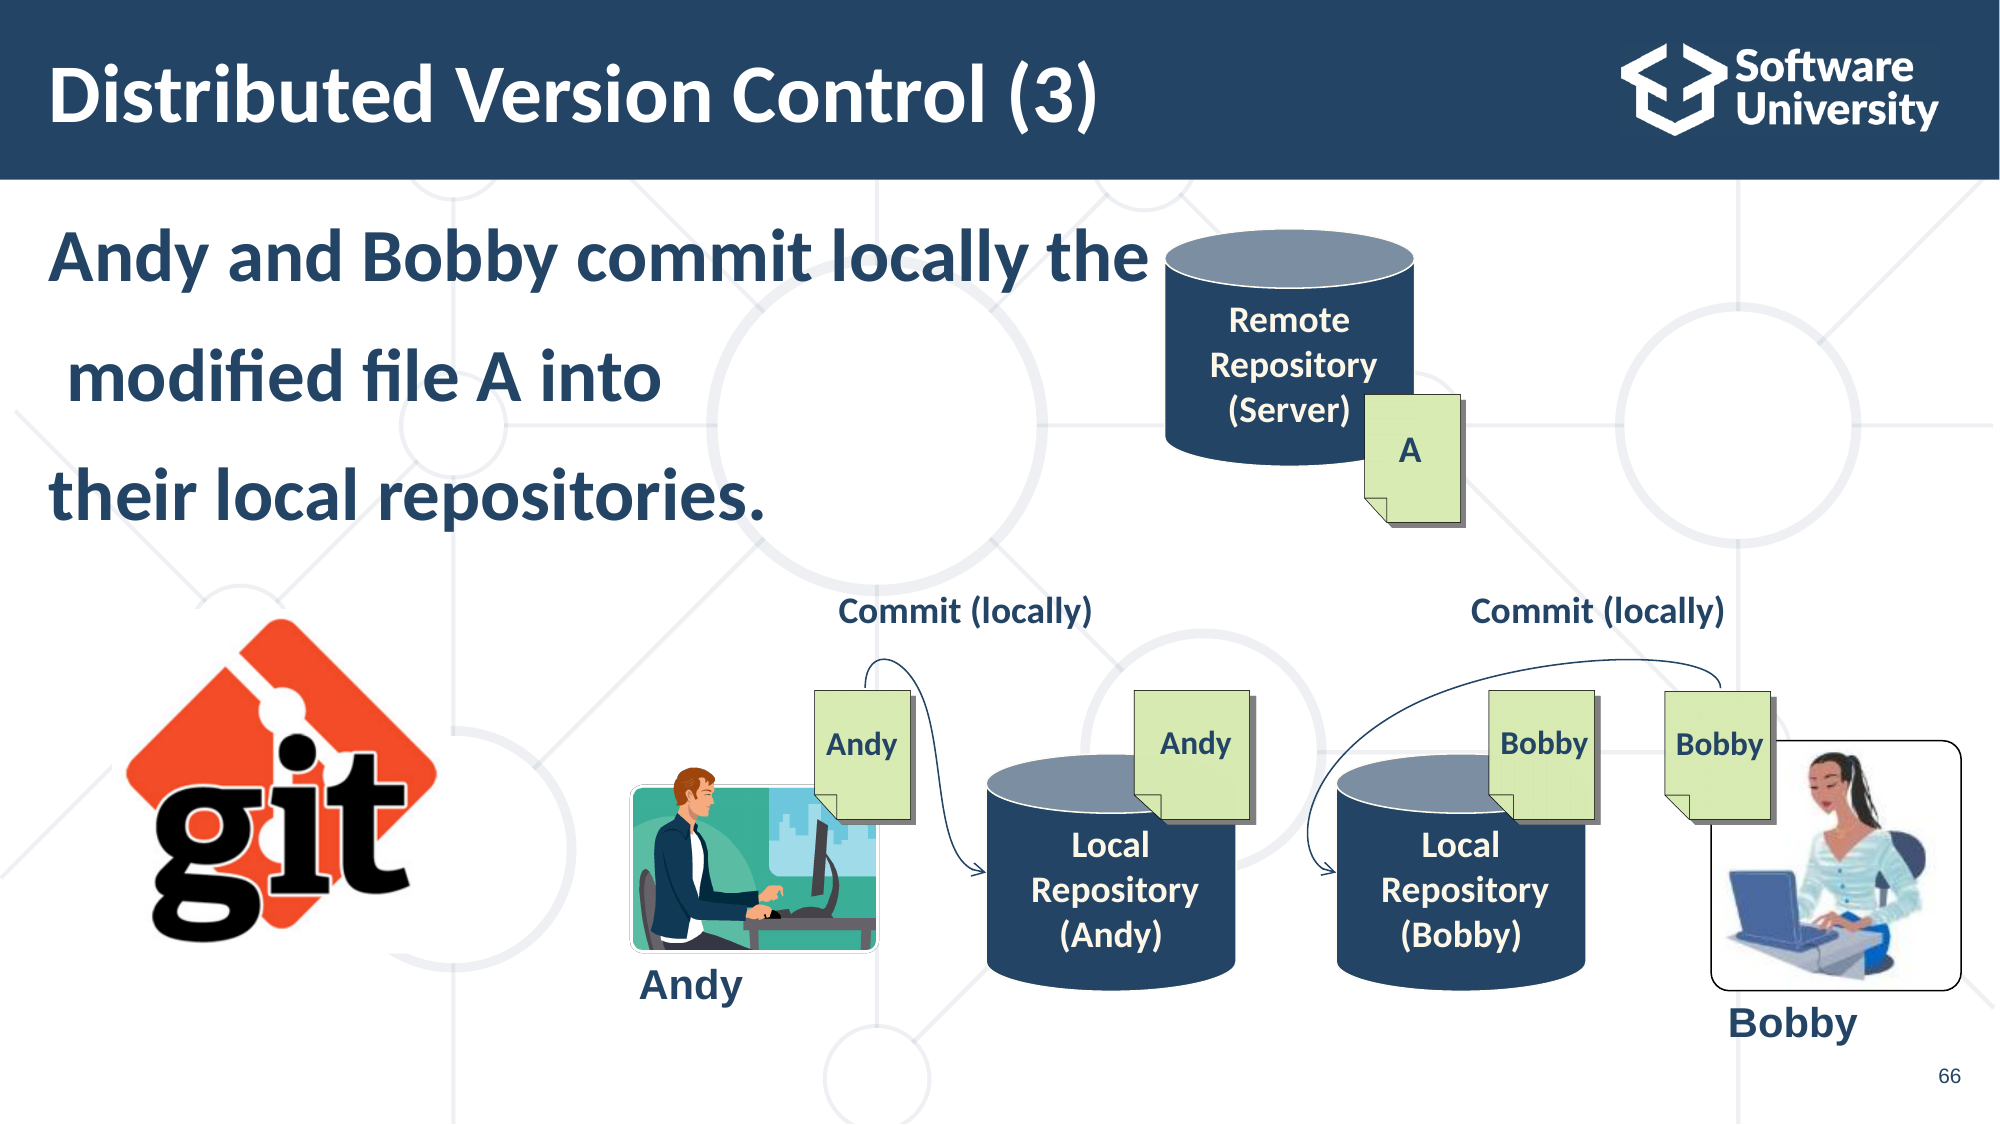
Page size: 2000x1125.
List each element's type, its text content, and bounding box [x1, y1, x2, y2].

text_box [954, 597, 1022, 845]
text_box Local Repository (Bobby) [1336, 753, 1587, 992]
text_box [1360, 391, 1470, 533]
picture [1710, 740, 1962, 991]
slide_number 66 [1896, 1049, 1968, 1101]
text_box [1557, 590, 1624, 852]
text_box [1482, 687, 1552, 829]
text_box Commit (locally) [823, 578, 1129, 640]
text_box Andy [623, 950, 788, 1017]
text_box Commit (locally) [1423, 578, 1774, 640]
picture [1621, 43, 1939, 136]
text_box Remote Repository (Server) [1164, 228, 1415, 467]
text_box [1657, 687, 1782, 829]
title Distributed Version Control (3) [31, 16, 1591, 162]
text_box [786, 687, 922, 829]
picture [111, 608, 451, 954]
list Andy and Bobby commit locally the modified file A into their local repositories. [31, 196, 1970, 1050]
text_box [1127, 687, 1264, 829]
picture [629, 767, 881, 955]
text_box Local Repository (Andy) [986, 805, 1237, 992]
text_box Bobby [1712, 999, 1875, 1054]
